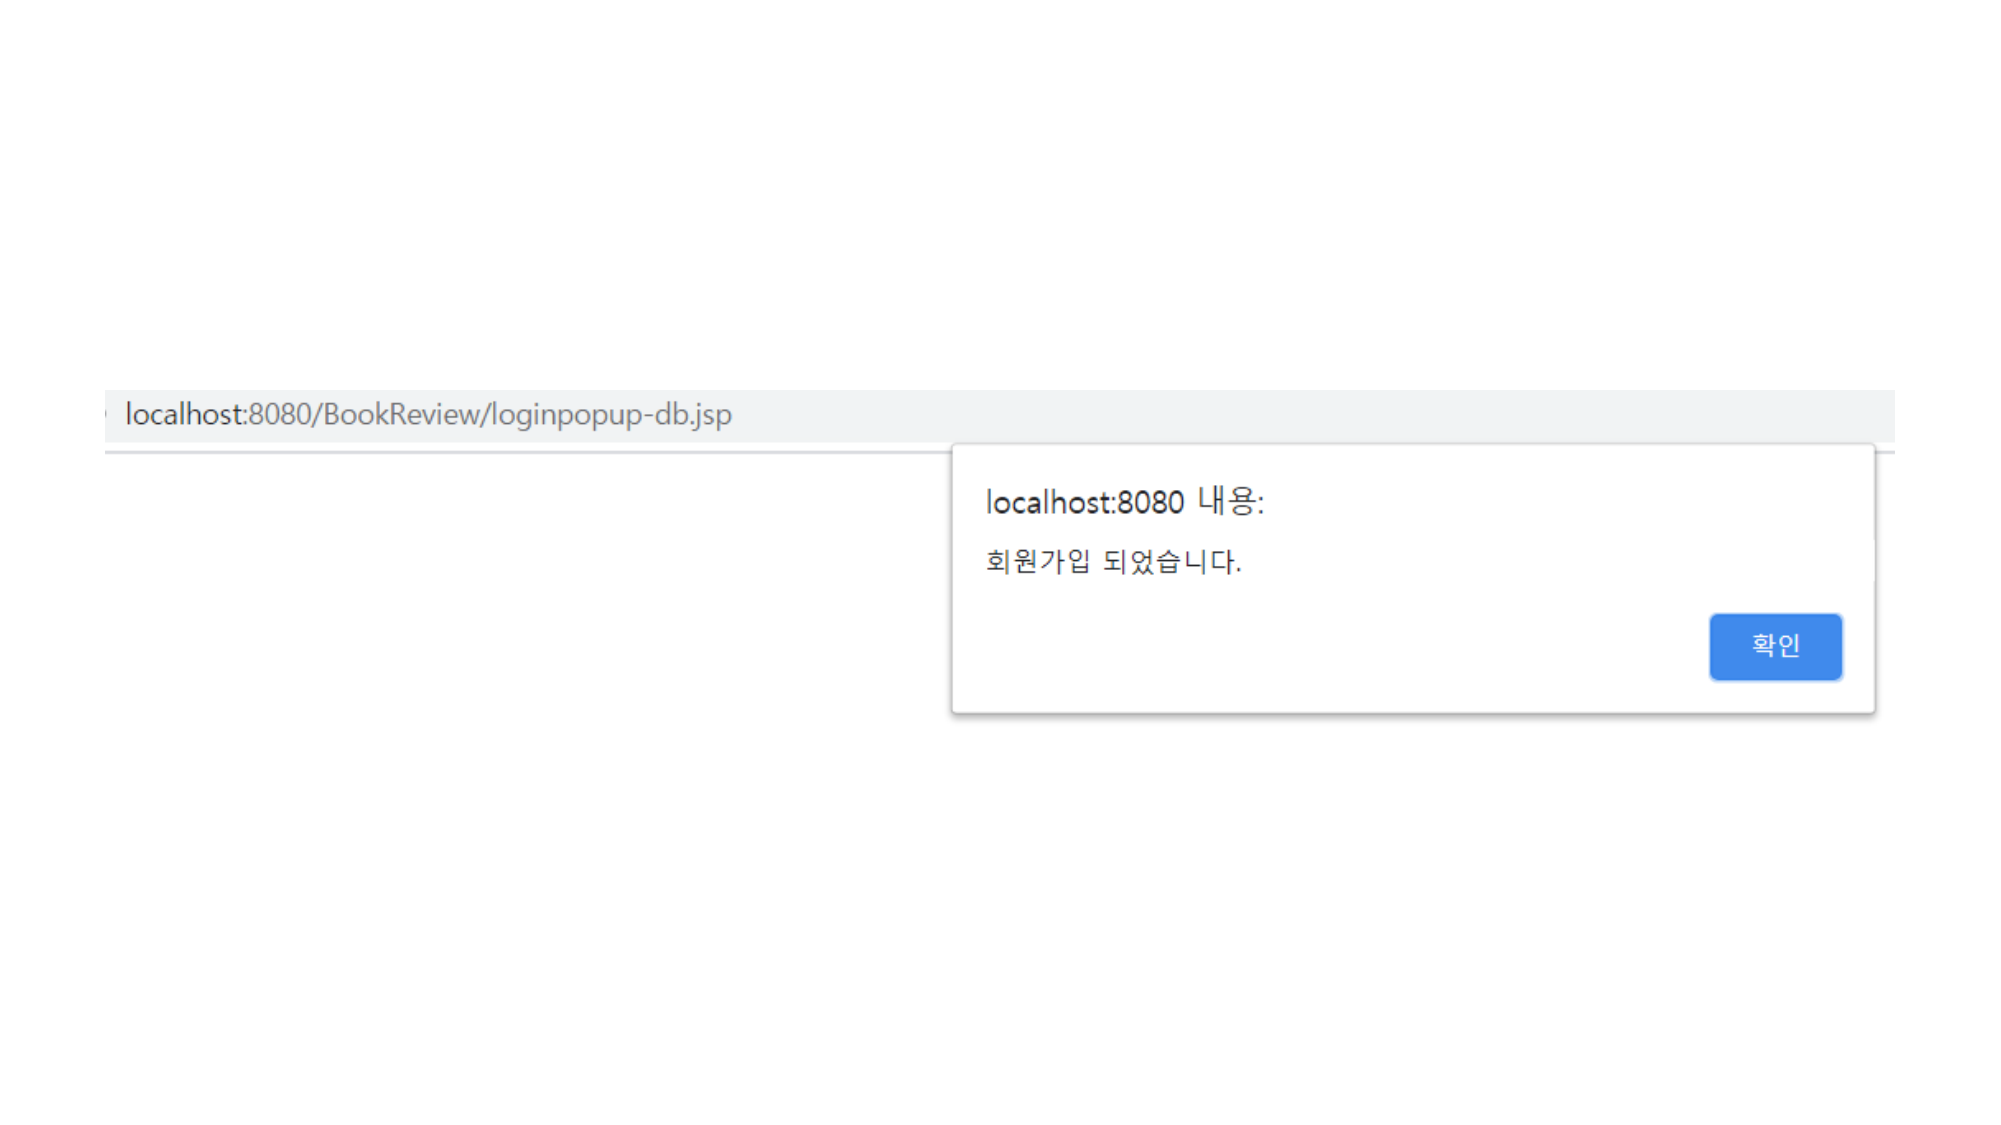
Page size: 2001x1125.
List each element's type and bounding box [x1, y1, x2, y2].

picture [105, 390, 1895, 735]
